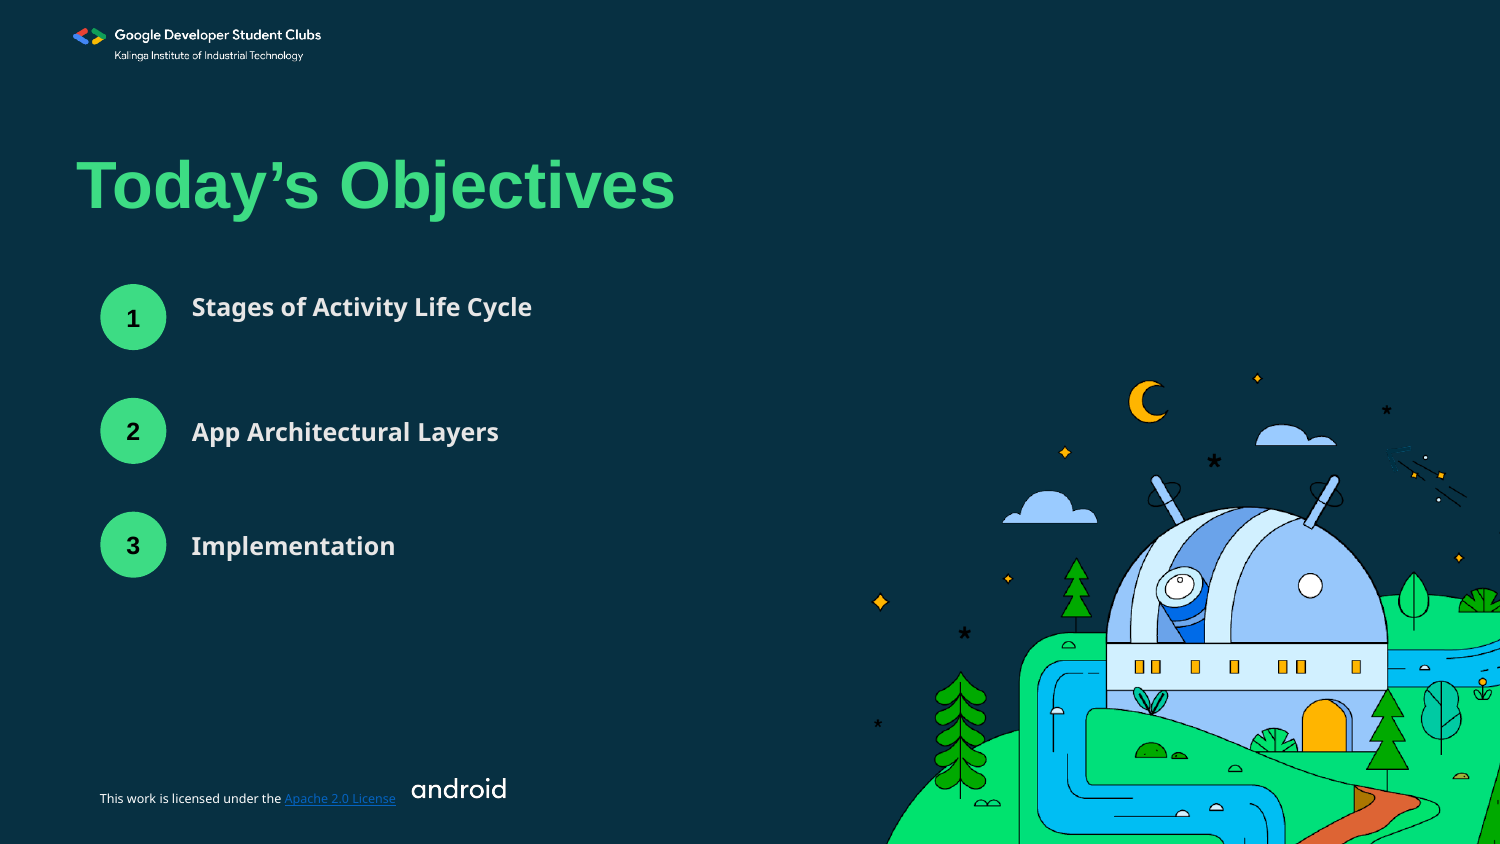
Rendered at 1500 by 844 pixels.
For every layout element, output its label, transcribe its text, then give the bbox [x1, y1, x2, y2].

picture [812, 322, 1500, 844]
title Today’s Objectives [61, 127, 1168, 311]
text_box 2 [100, 397, 167, 464]
text_box Stages of Activity Life Cycle [176, 276, 596, 337]
picture [73, 27, 322, 62]
text_box 3 [100, 511, 167, 578]
picture [1052, 708, 1063, 713]
picture [407, 771, 511, 804]
text_box App Architectural Layers [176, 401, 621, 462]
picture [1177, 811, 1188, 816]
text_box 1 [100, 284, 167, 351]
text_box Implementation [176, 515, 515, 576]
picture [1211, 804, 1222, 810]
